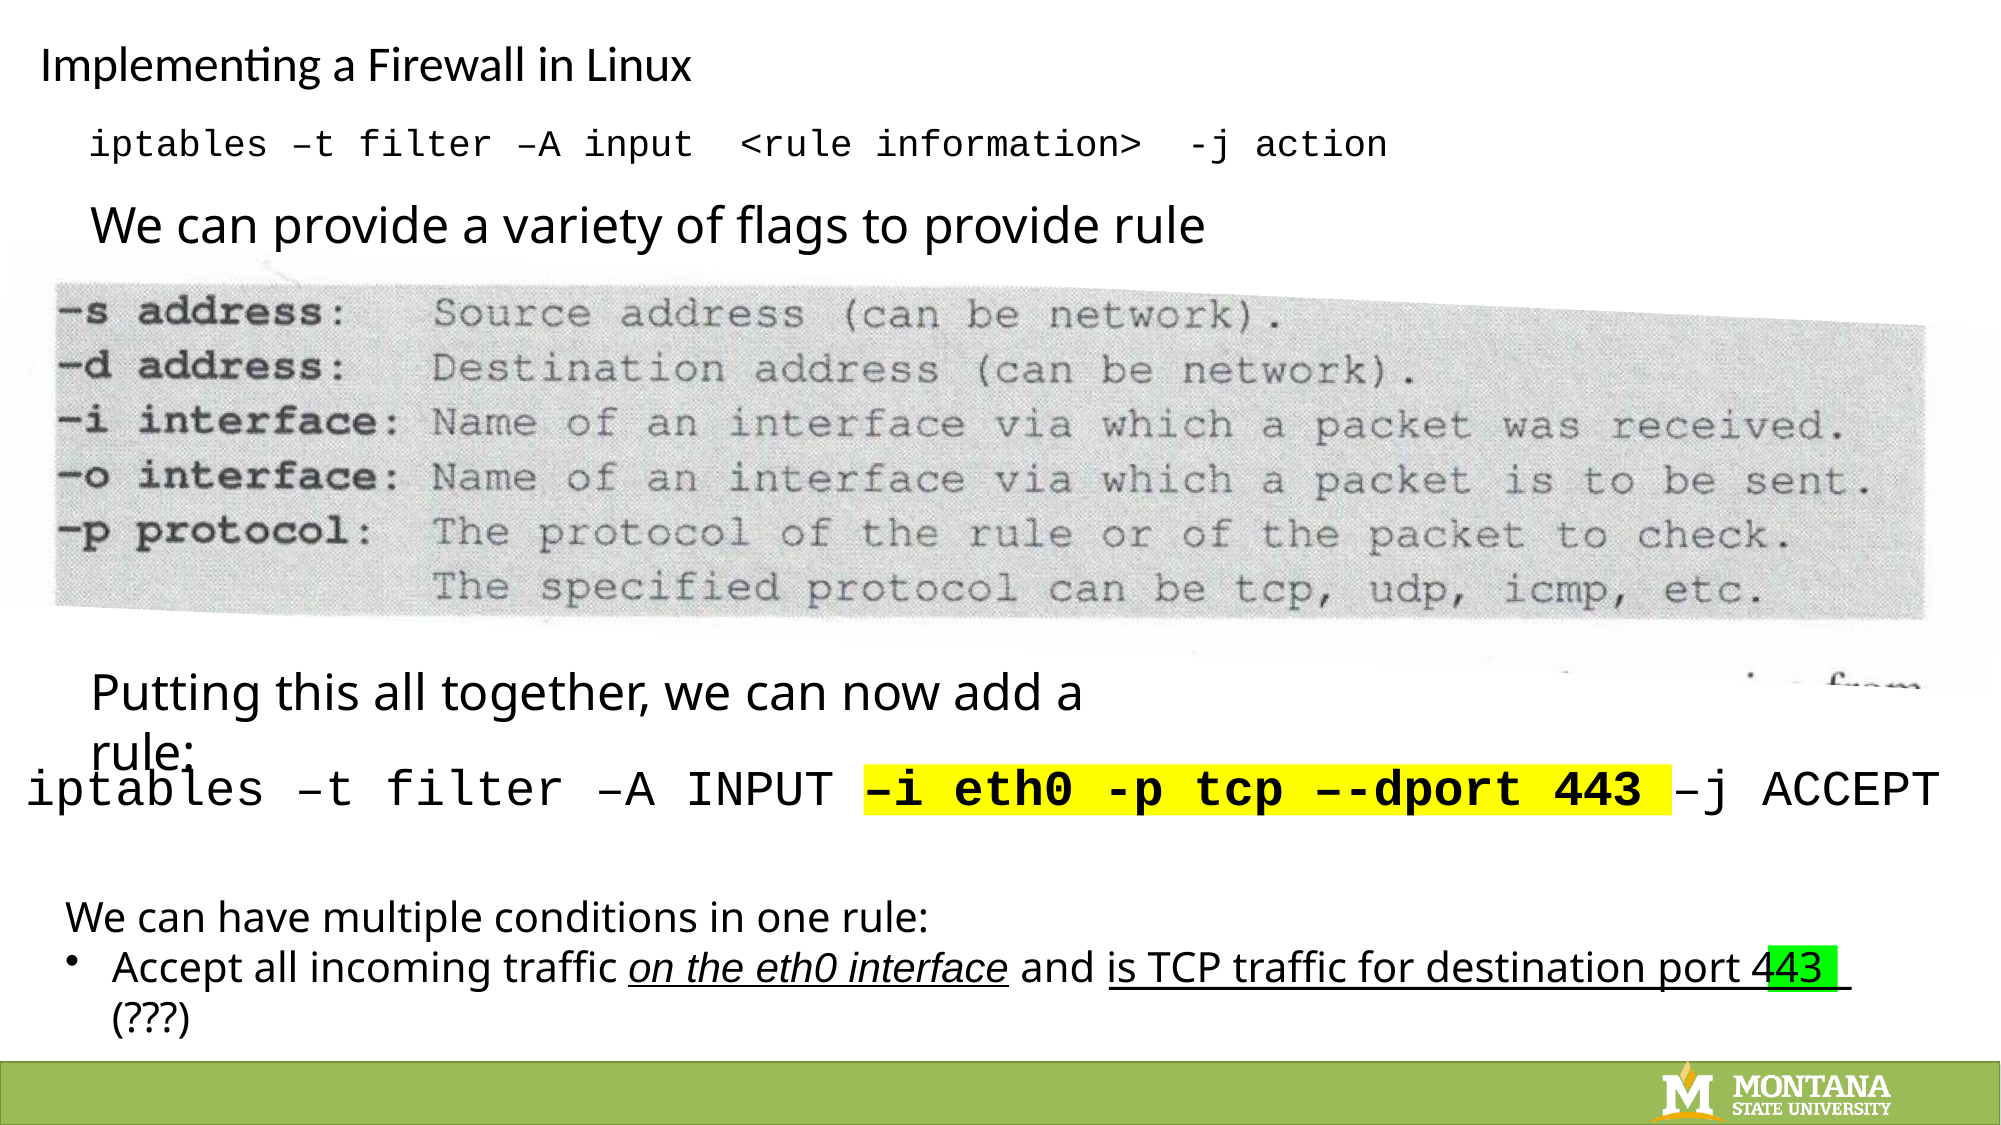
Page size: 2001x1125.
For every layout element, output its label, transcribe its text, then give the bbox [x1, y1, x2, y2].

text_box Putting this all together, we can now add a rule: [87, 703, 1143, 781]
picture [0, 238, 2000, 692]
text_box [0, 1060, 2000, 1125]
text_box We can have multiple conditions in one rule: Accept all incoming traffic on the eth0 interface and is TCP traffic for destination port 443 (???) [62, 888, 1854, 1041]
text_box iptables –t filter –A input <rule information> -j action We can provide a variety of flags to provide rule information [86, 95, 1410, 236]
title Implementing a Firewall in Linux [37, 29, 757, 220]
text_box iptables –t filter –A INPUT [23, 753, 836, 816]
text_box –i eth0 -p tcp –-dport 443 [863, 764, 1670, 816]
text_box –j ACCEPT [1670, 753, 1944, 816]
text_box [1108, 945, 1852, 993]
